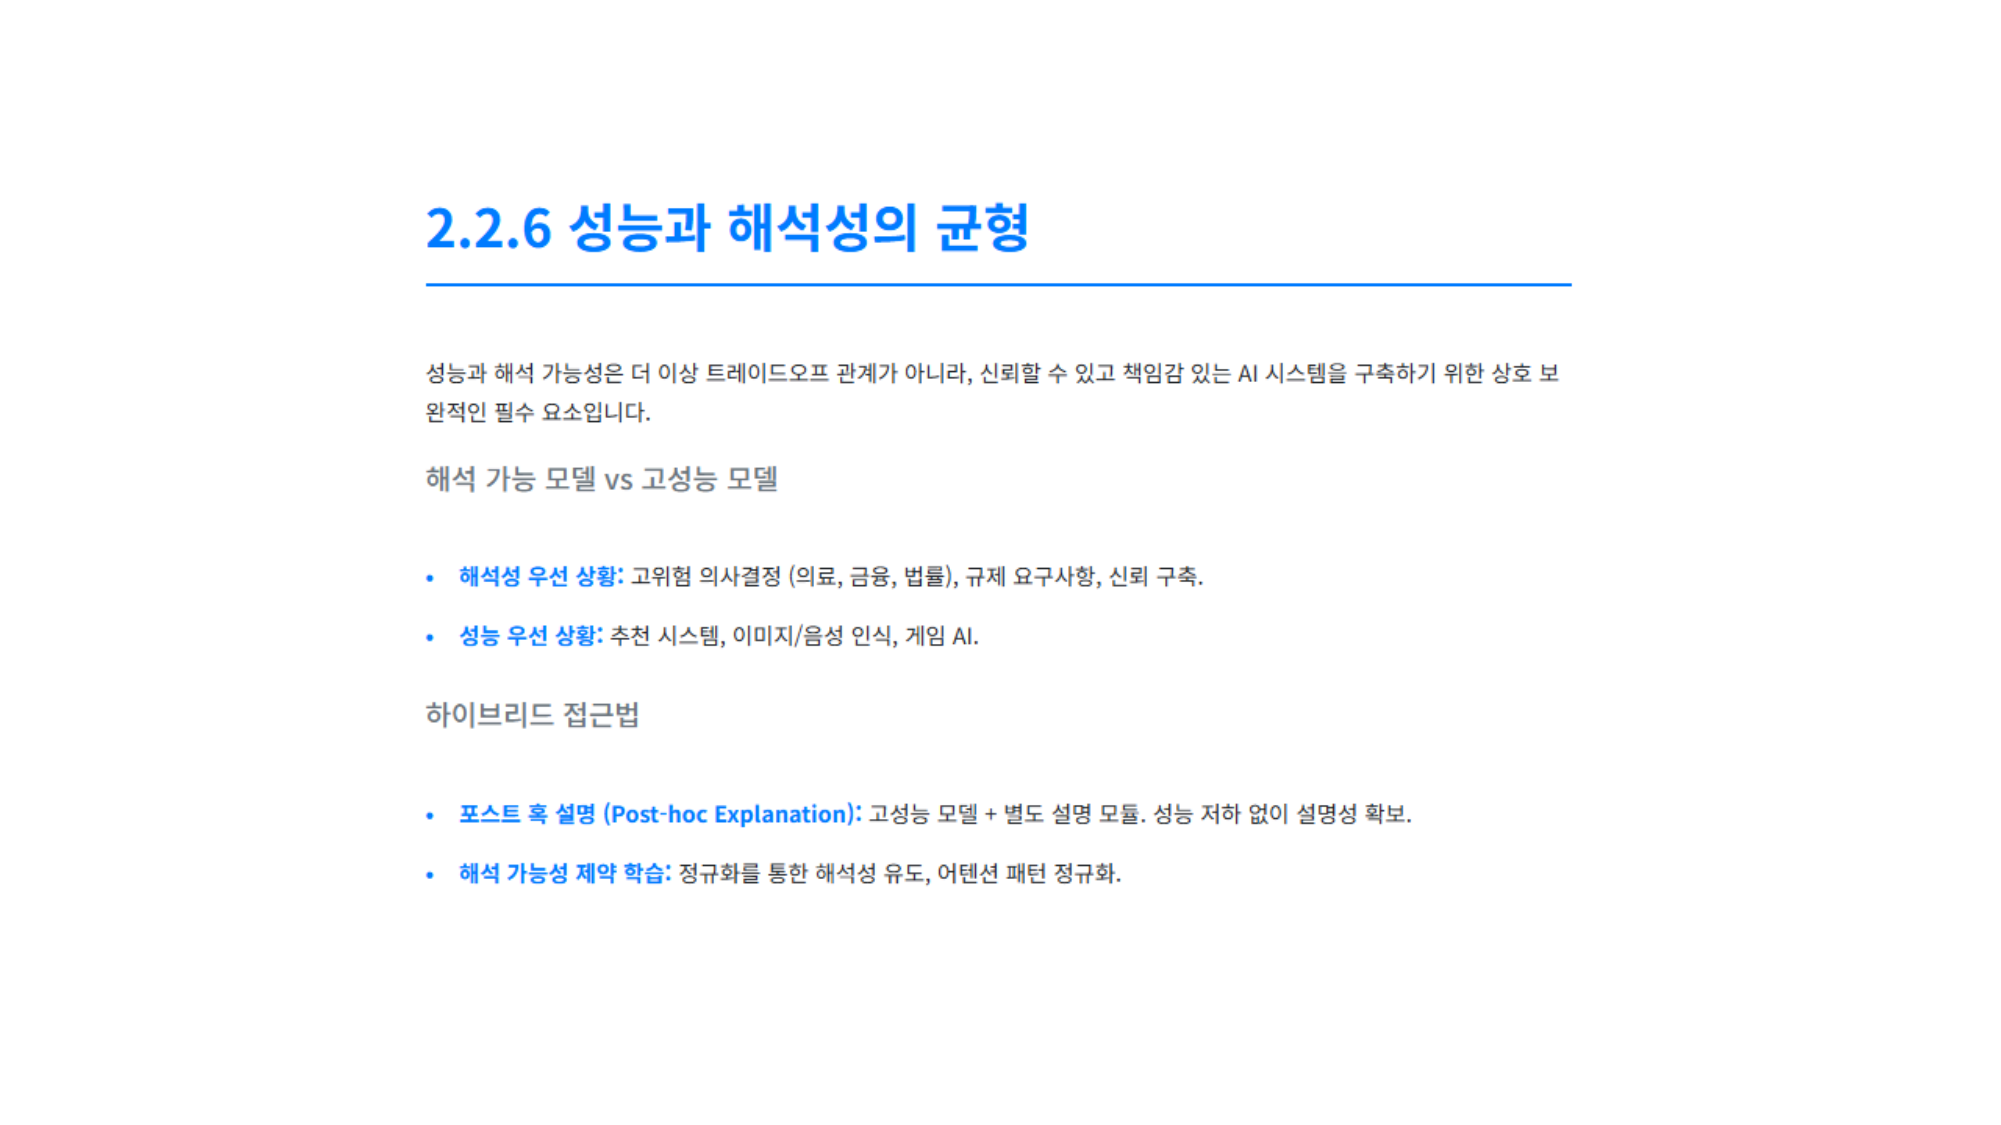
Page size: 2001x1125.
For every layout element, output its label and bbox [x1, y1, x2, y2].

picture [406, 170, 1594, 954]
